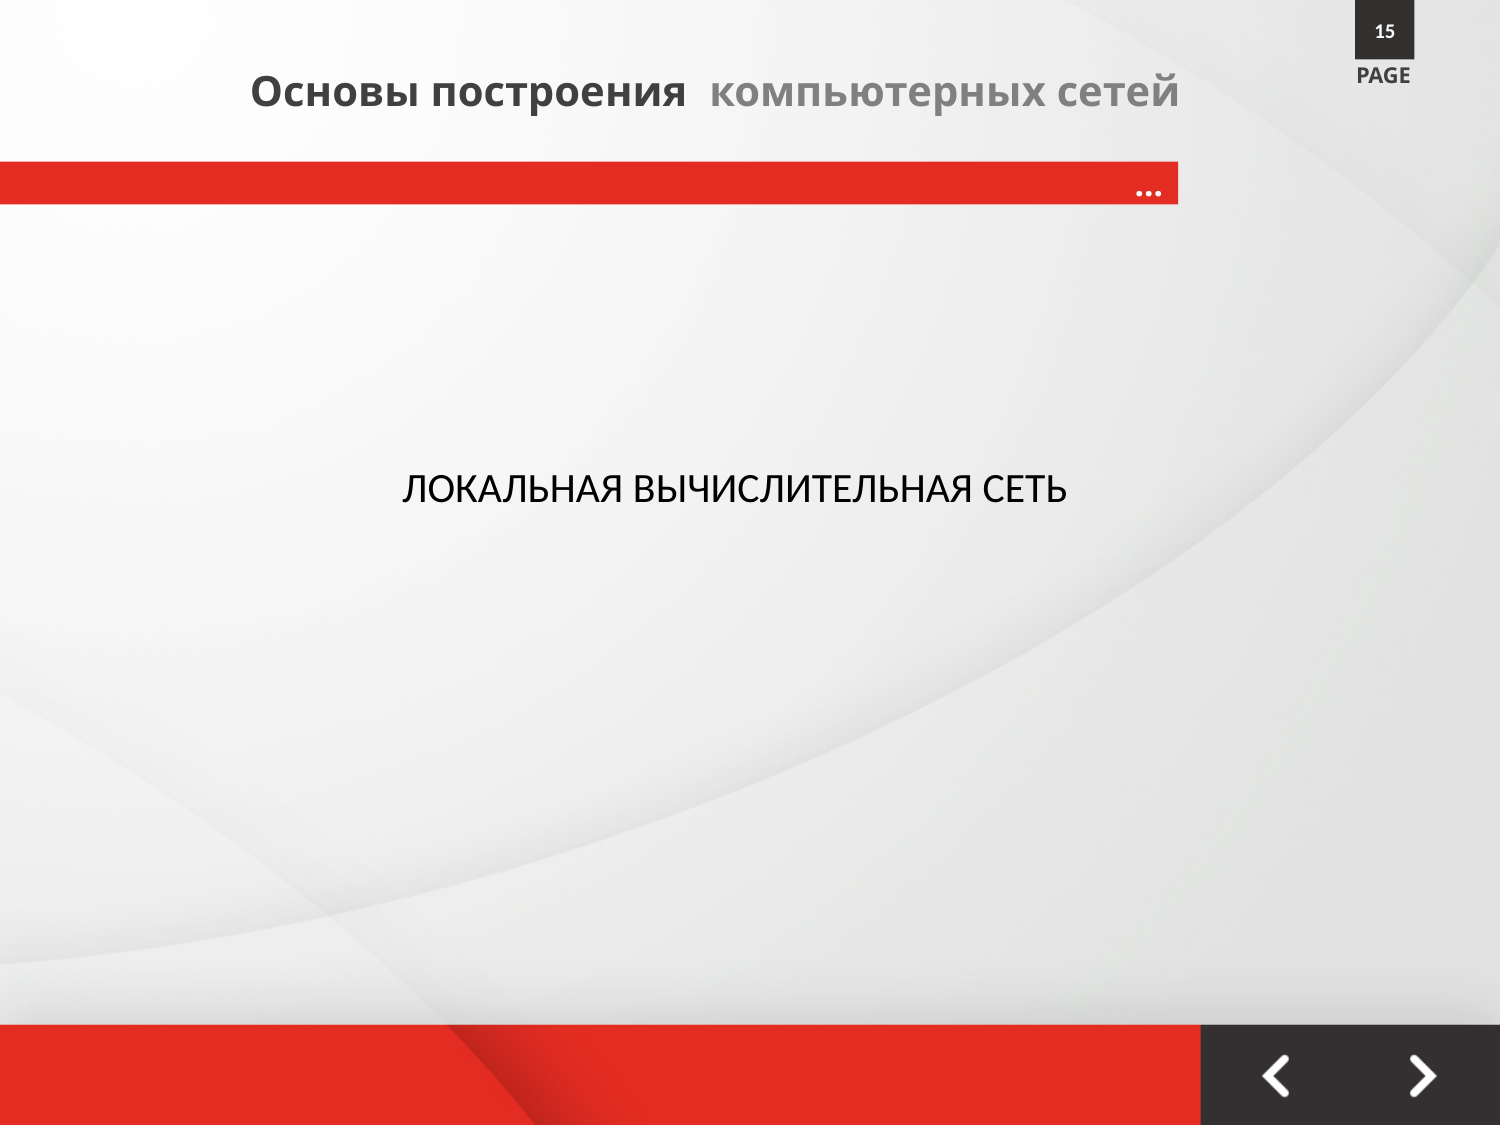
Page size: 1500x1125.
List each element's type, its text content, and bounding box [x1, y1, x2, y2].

text_box 15 [1353, 0, 1417, 61]
text_box Основы построения компьютерных сетей [22, 57, 1196, 123]
text_box ЛОКАЛЬНАЯ ВЫЧИСЛИТЕЛЬНАЯ СЕТЬ [37, 459, 1433, 523]
subtitle … [0, 161, 1179, 205]
picture [0, 0, 1500, 1125]
text_box PAGE [1341, 54, 1426, 96]
